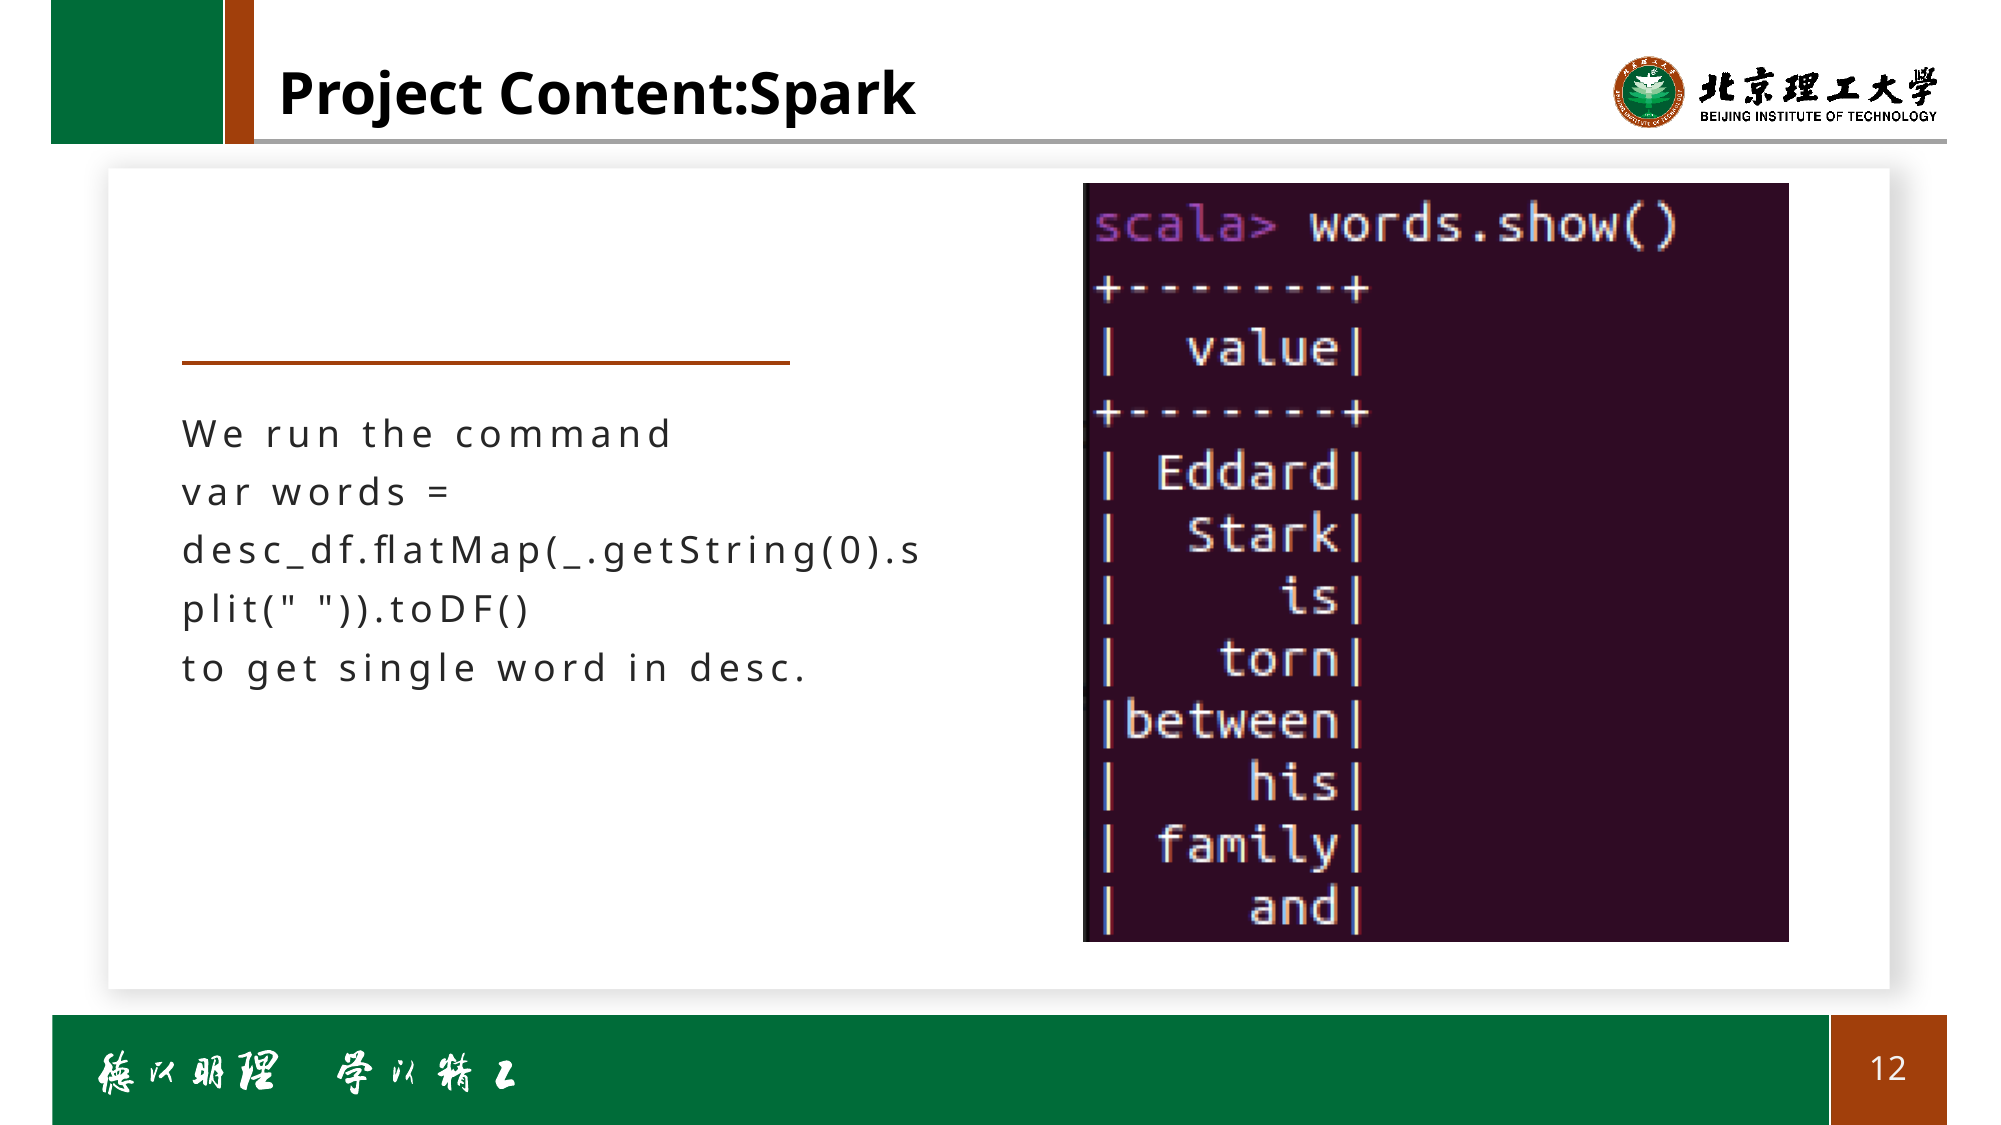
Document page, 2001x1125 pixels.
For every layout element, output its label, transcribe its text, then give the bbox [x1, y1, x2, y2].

title Project Content:Spark [263, 56, 1682, 136]
picture [1682, 56, 1937, 128]
picture [1083, 183, 1789, 942]
text_box We run the command var words = desc_df.flatMap(_.getString(0).split(" ")).toDF() to get single word in desc. [181, 396, 948, 689]
text_box [107, 167, 1891, 990]
